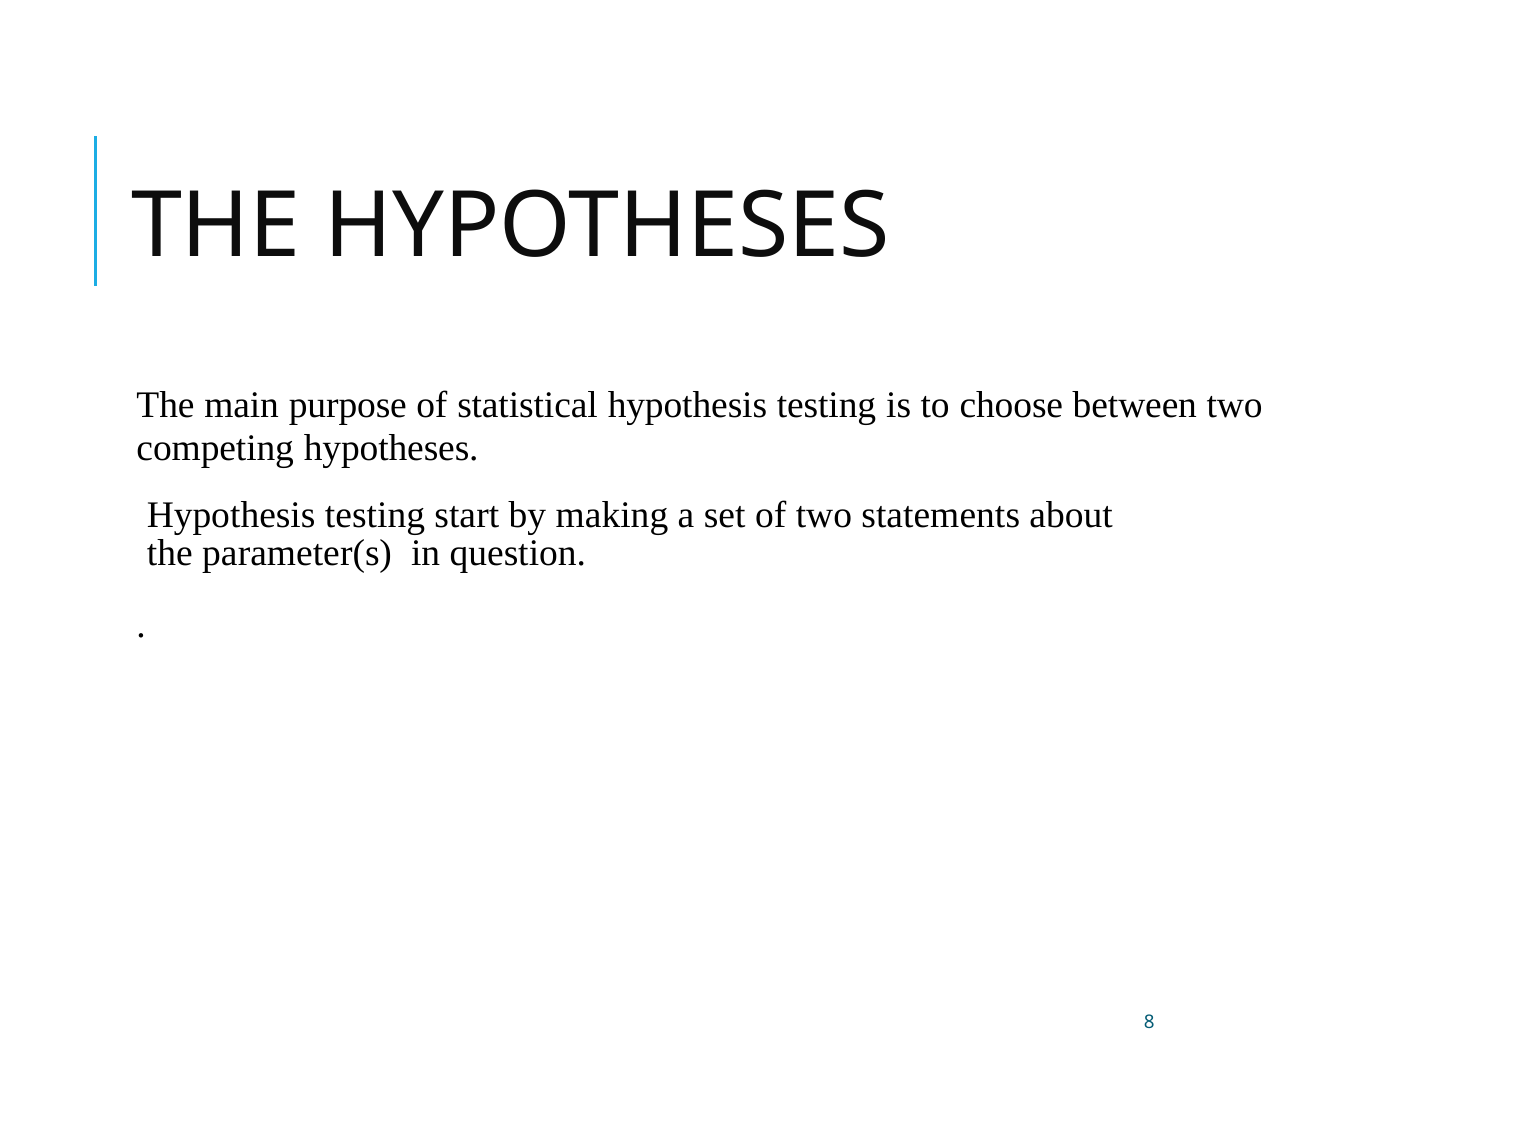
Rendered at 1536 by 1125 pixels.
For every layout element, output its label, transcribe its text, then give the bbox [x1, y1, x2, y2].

list The main purpose of statistical hypothesis testing is to choose between two competing hypotheses. Hypothesis testing start by making a set of two statements about the parameter(s) in question. . [128, 375, 1354, 1035]
title The Hypotheses [128, 124, 1354, 314]
text_box 8 [1137, 1008, 1160, 1035]
